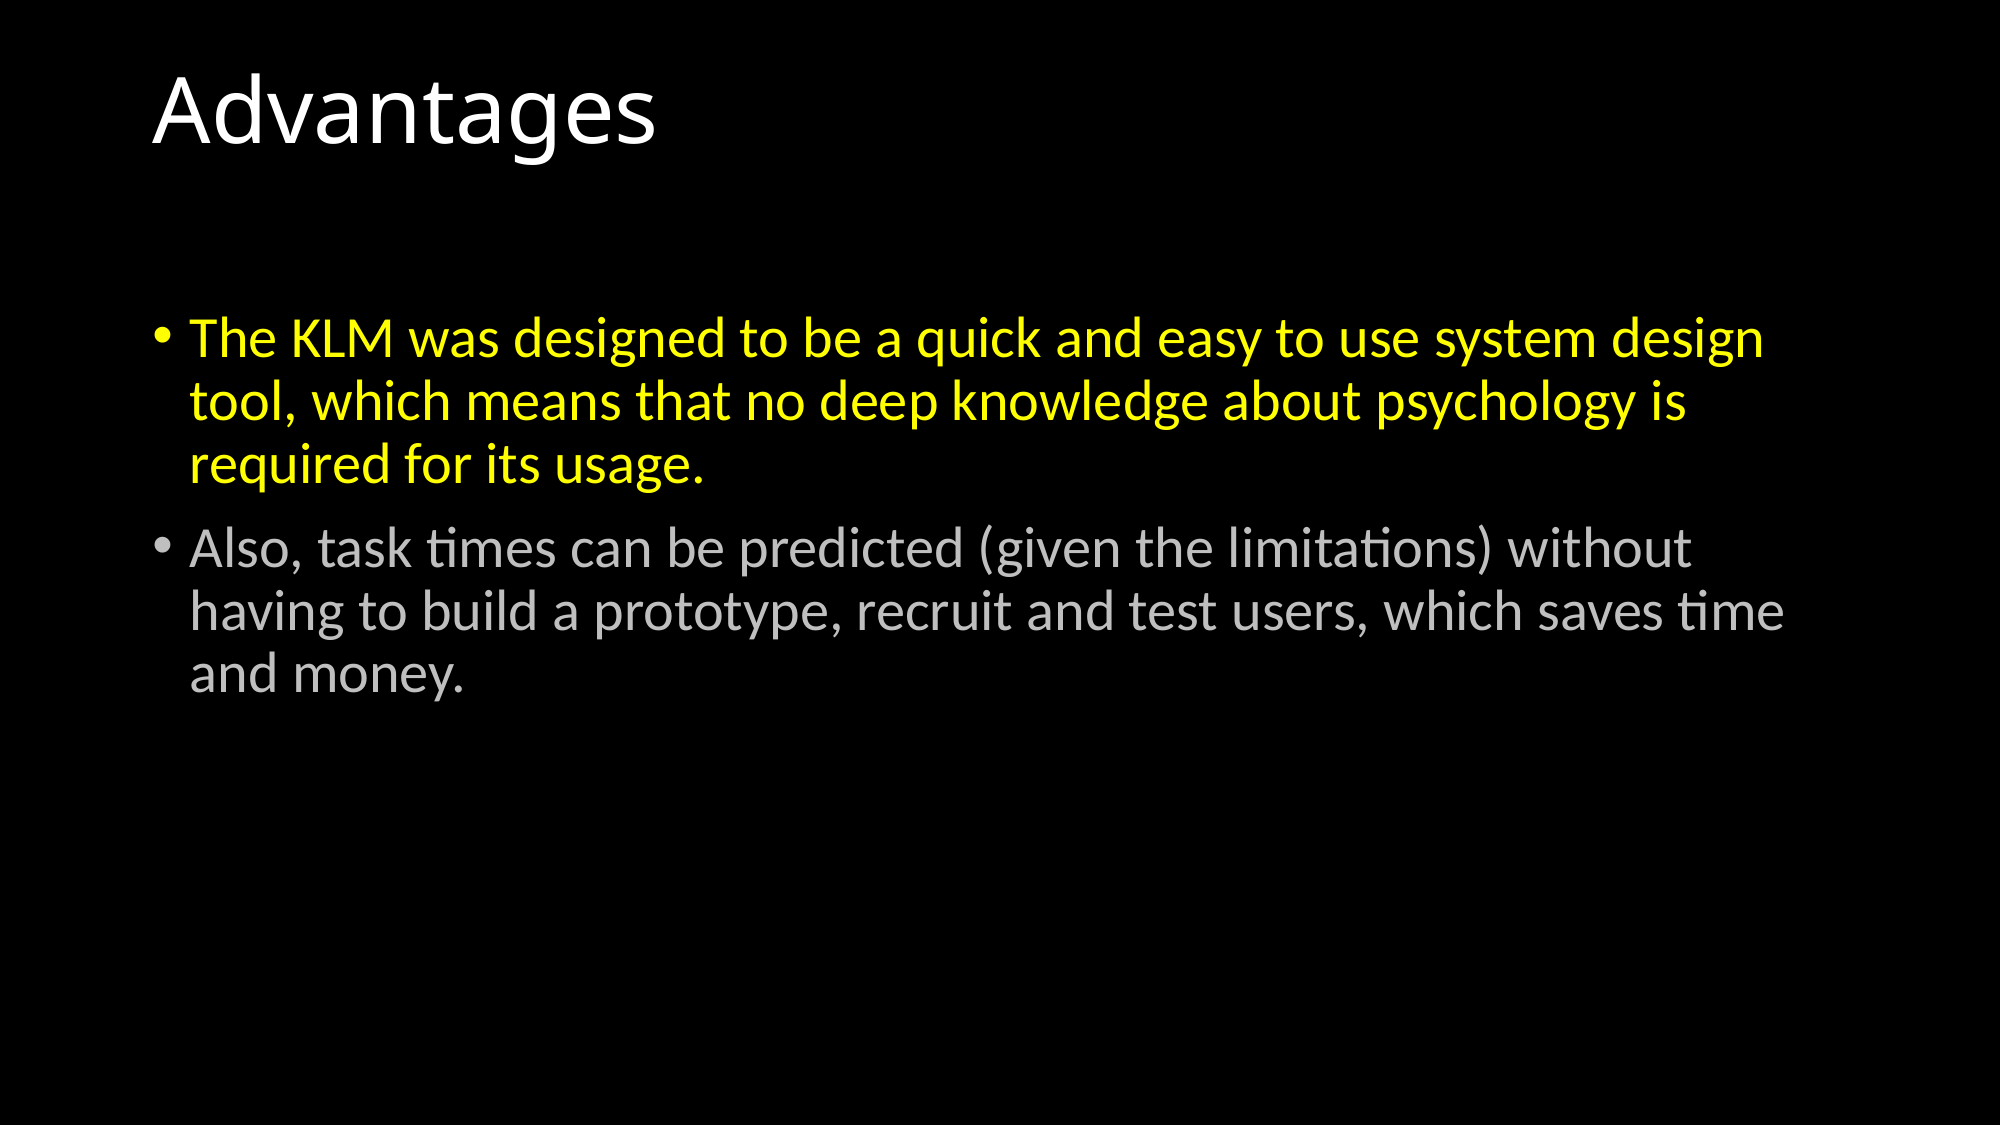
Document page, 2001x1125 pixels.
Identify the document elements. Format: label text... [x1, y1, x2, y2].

list The KLM was designed to be a quick and easy to use system design tool, which means that no deep knowledge about psychology is required for its usage. Also, task times can be predicted (given the limitations) without having to build a prototype, recruit and test users, which saves time and money. [137, 299, 1863, 1014]
title Advantages [137, 59, 1863, 278]
